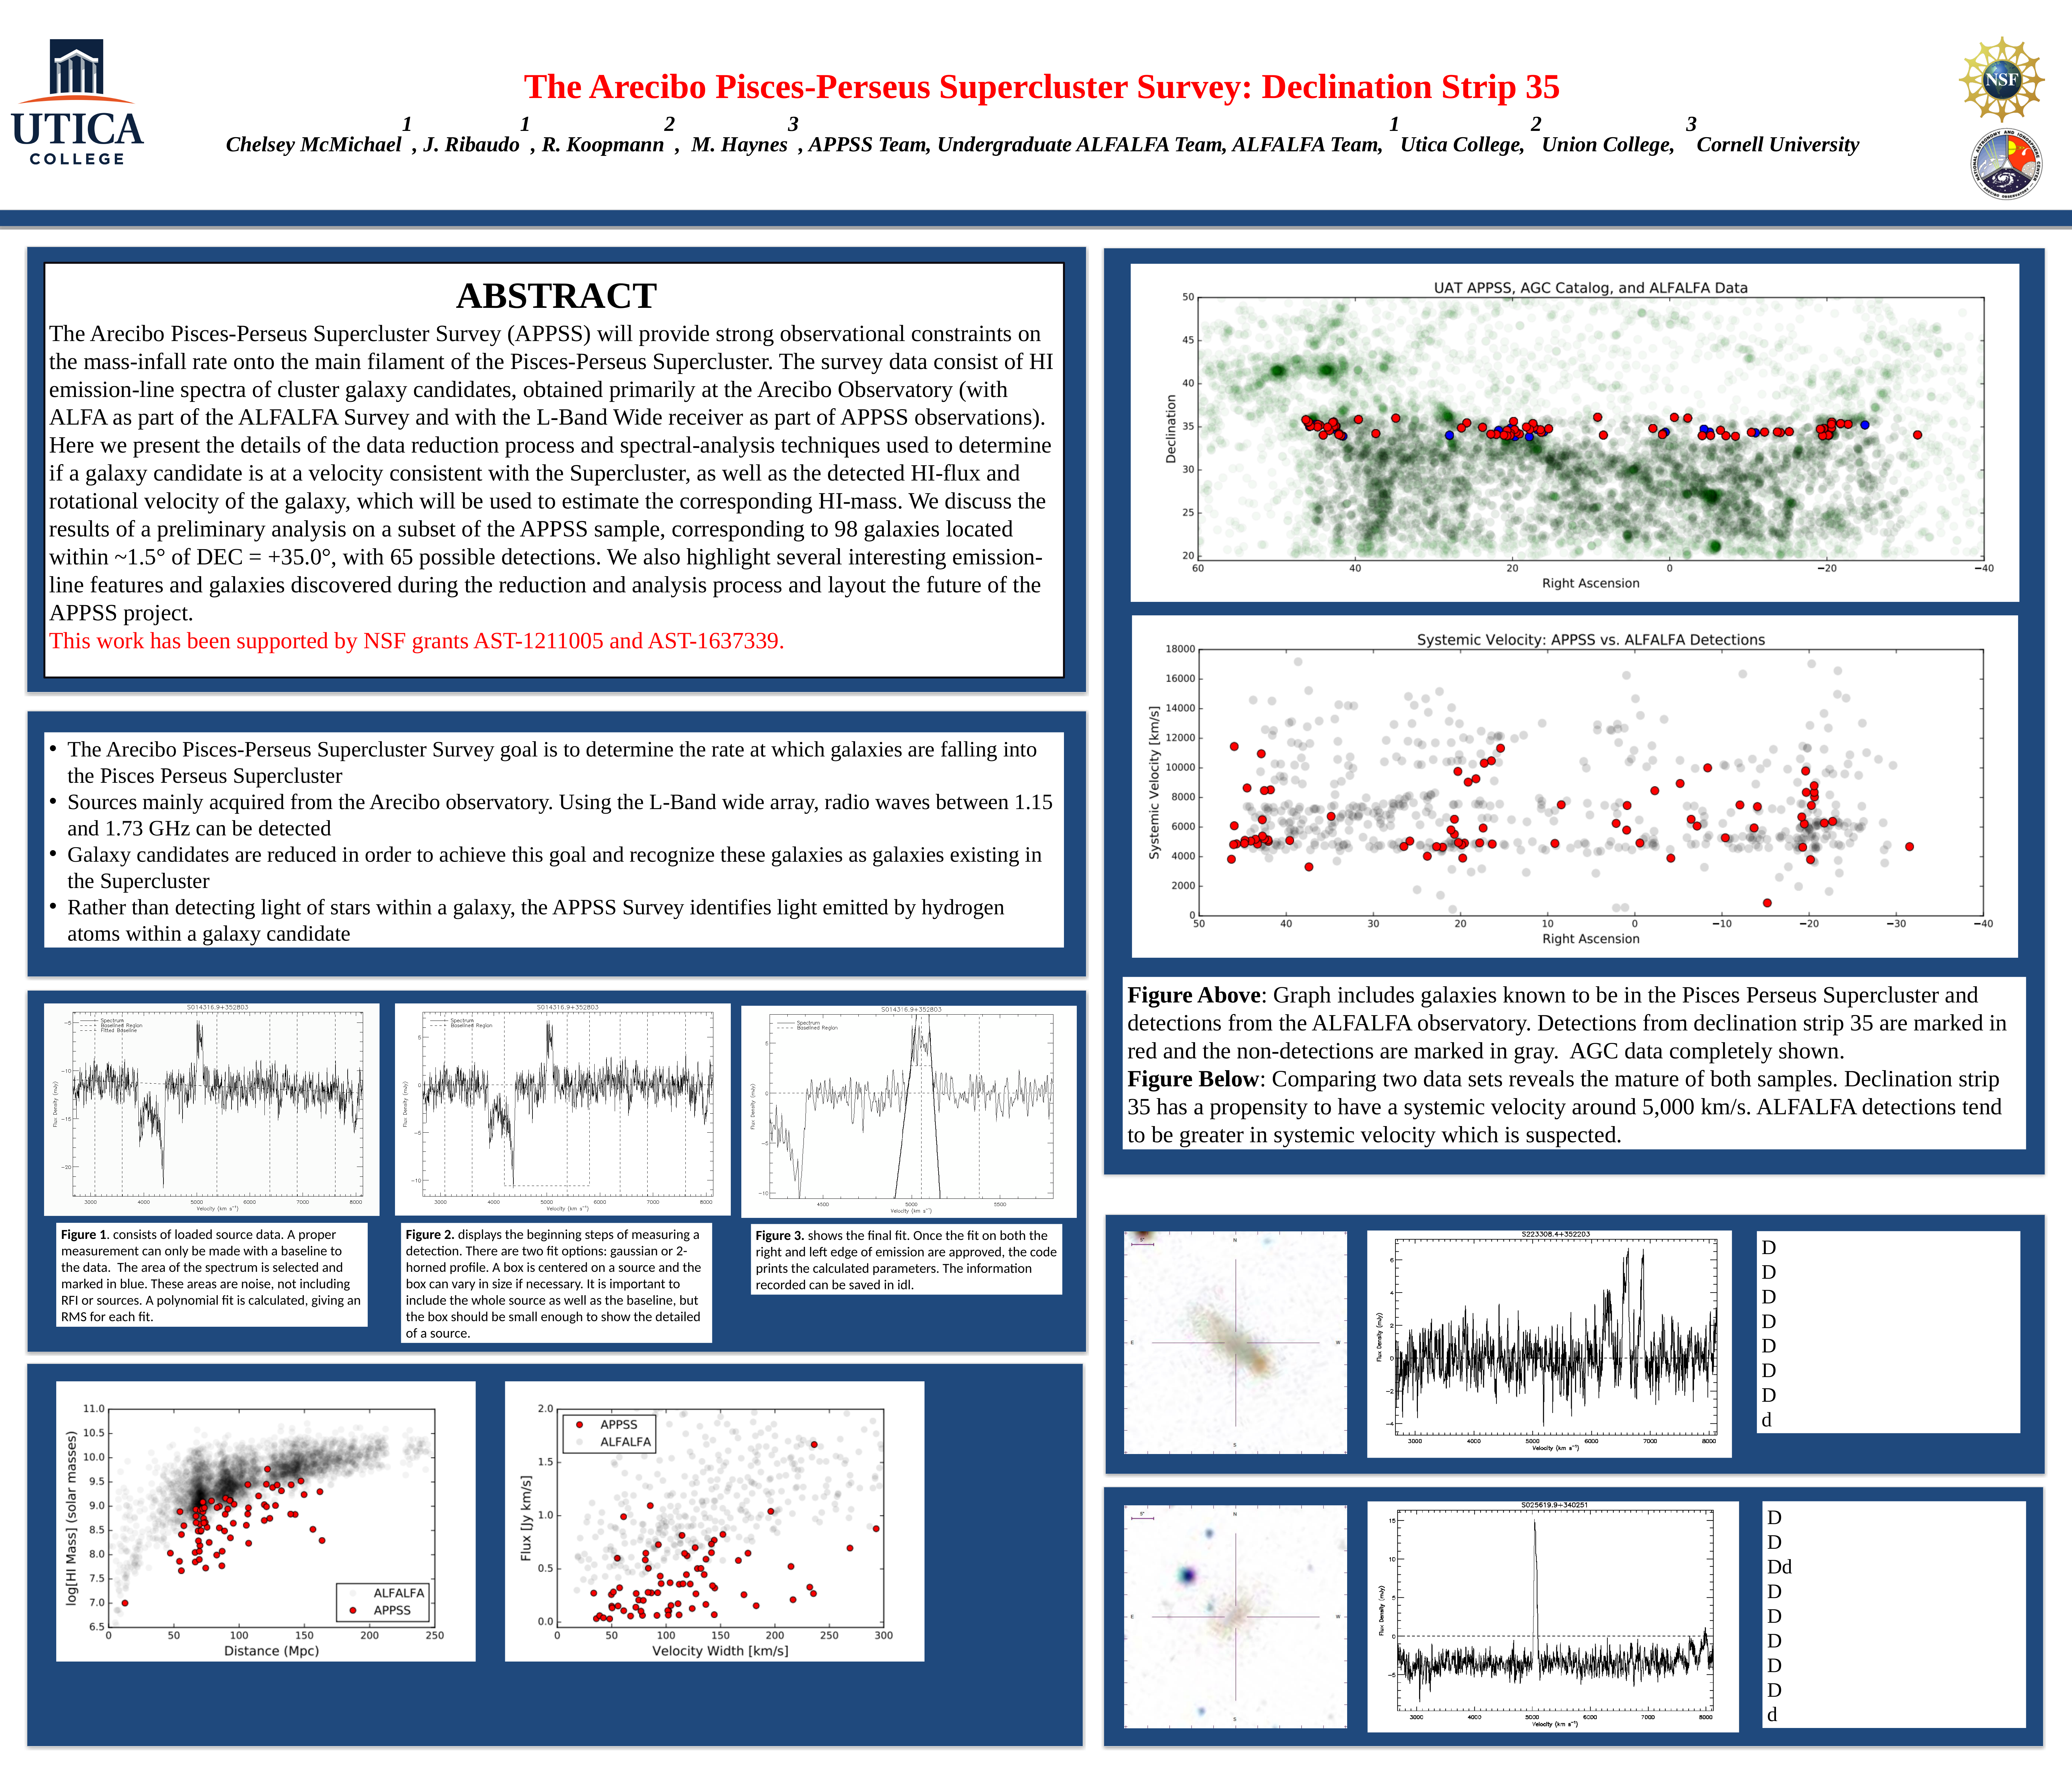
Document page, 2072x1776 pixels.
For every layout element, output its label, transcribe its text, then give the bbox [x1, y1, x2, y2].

picture [741, 1006, 1077, 1218]
picture [1130, 264, 2020, 602]
text_box The Arecibo Pisces-Perseus Supercluster Survey: Declination Strip 35 Chelsey McMichael1, J. Ribaudo1, R. Koopmann2, M. Haynes3, APPSS Team, Undergraduate ALFALFA Team, ALFALFA Team, 1Utica College, 2Union College, 3Cornell University [127, 20, 1959, 199]
text_box [1105, 1214, 2045, 1474]
picture [1367, 1230, 1733, 1458]
text_box [27, 711, 1087, 977]
picture [1968, 126, 2045, 202]
text_box [1103, 248, 2045, 1175]
text_box Figure 2. displays the beginning steps of measuring a detection. There are two fit options: gaussian or 2-horned profile. A box is centered on a source and the box can vary in size if necessary. It is important to include the whole source as well as the baseline, but the box should be small enough to show the detailed of a source. [401, 1223, 712, 1343]
picture [1959, 37, 2045, 123]
text_box [27, 246, 1087, 693]
text_box ABSTRACT [434, 268, 679, 362]
picture [1124, 1505, 1347, 1728]
text_box [27, 1363, 1083, 1747]
text_box The Arecibo Pisces-Perseus Supercluster Survey (APPSS) will provide strong observational constraints on the mass-infall rate onto the main filament of the Pisces-Perseus Supercluster. The survey data consist of HI emission-line spectra of cluster galaxy candidates, obtained primarily at the Arecibo Observatory (with ALFA as part of the ALFALFA Survey and with the L-Band Wide receiver as part of APPSS observations). Here we present the details of the data reduction process and spectral-analysis techniques used to determine if a galaxy candidate is at a velocity consistent with the Supercluster, as well as the detected HI-flux and rotational velocity of the galaxy, which will be used to estimate the corresponding HI-mass. We discuss the results of a preliminary analysis on a subset of the APPSS sample, corresponding to 98 galaxies located within ~1.5° of DEC = +35.0°, with 65 possible detections. We also highlight several interesting emission-line features and galaxies discovered during the reduction and analysis process and layout the future of the APPSS project. This work has been supported by NSF grants AST-1211005 and AST-1637339. [44, 262, 1064, 678]
text_box [1103, 1487, 2044, 1747]
text_box [0, 210, 2072, 226]
picture [44, 1003, 380, 1216]
picture [11, 37, 144, 165]
picture [1367, 1501, 1739, 1733]
text_box D D Dd D D D D D d [1762, 1501, 2026, 1728]
text_box Figure 1. consists of loaded source data. A proper measurement can only be made with a baseline to the data. The area of the spectrum is selected and marked in blue. These areas are noise, not including RFI or sources. A polynomial fit is calculated, giving an RMS for each fit. [56, 1223, 368, 1327]
text_box [27, 990, 1087, 1352]
picture [505, 1381, 925, 1662]
picture [1132, 615, 2018, 958]
picture [395, 1003, 731, 1216]
text_box The Arecibo Pisces-Perseus Supercluster Survey goal is to determine the rate at which galaxies are falling into the Pisces Perseus Supercluster Sources mainly acquired from the Arecibo observatory. Using the L-Band wide array, radio waves between 1.15 and 1.73 GHz can be detected Galaxy candidates are reduced in order to achieve this goal and recognize these galaxies as galaxies existing in the Supercluster Rather than detecting light of stars within a galaxy, the APPSS Survey identifies light emitted by hydrogen atoms within a galaxy candidate [44, 732, 1064, 948]
text_box Figure 3. shows the final fit. Once the fit on both the right and left edge of emission are approved, the code prints the calculated parameters. The information recorded can be saved in idl. [751, 1224, 1062, 1295]
picture [1124, 1231, 1347, 1454]
text_box Figure Above: Graph includes galaxies known to be in the Pisces Perseus Supercluster and detections from the ALFALFA observatory. Detections from declination strip 35 are marked in red and the non-detections are marked in gray. AGC data completely shown. Figure Below: Comparing two data sets reveals the mature of both samples. Declination strip 35 has a propensity to have a systemic velocity around 5,000 km/s. ALFALFA detections tend to be greater in systemic velocity which is suspected. [1122, 977, 2026, 1149]
picture [56, 1381, 476, 1662]
text_box D D D D D D D d [1757, 1231, 2021, 1433]
